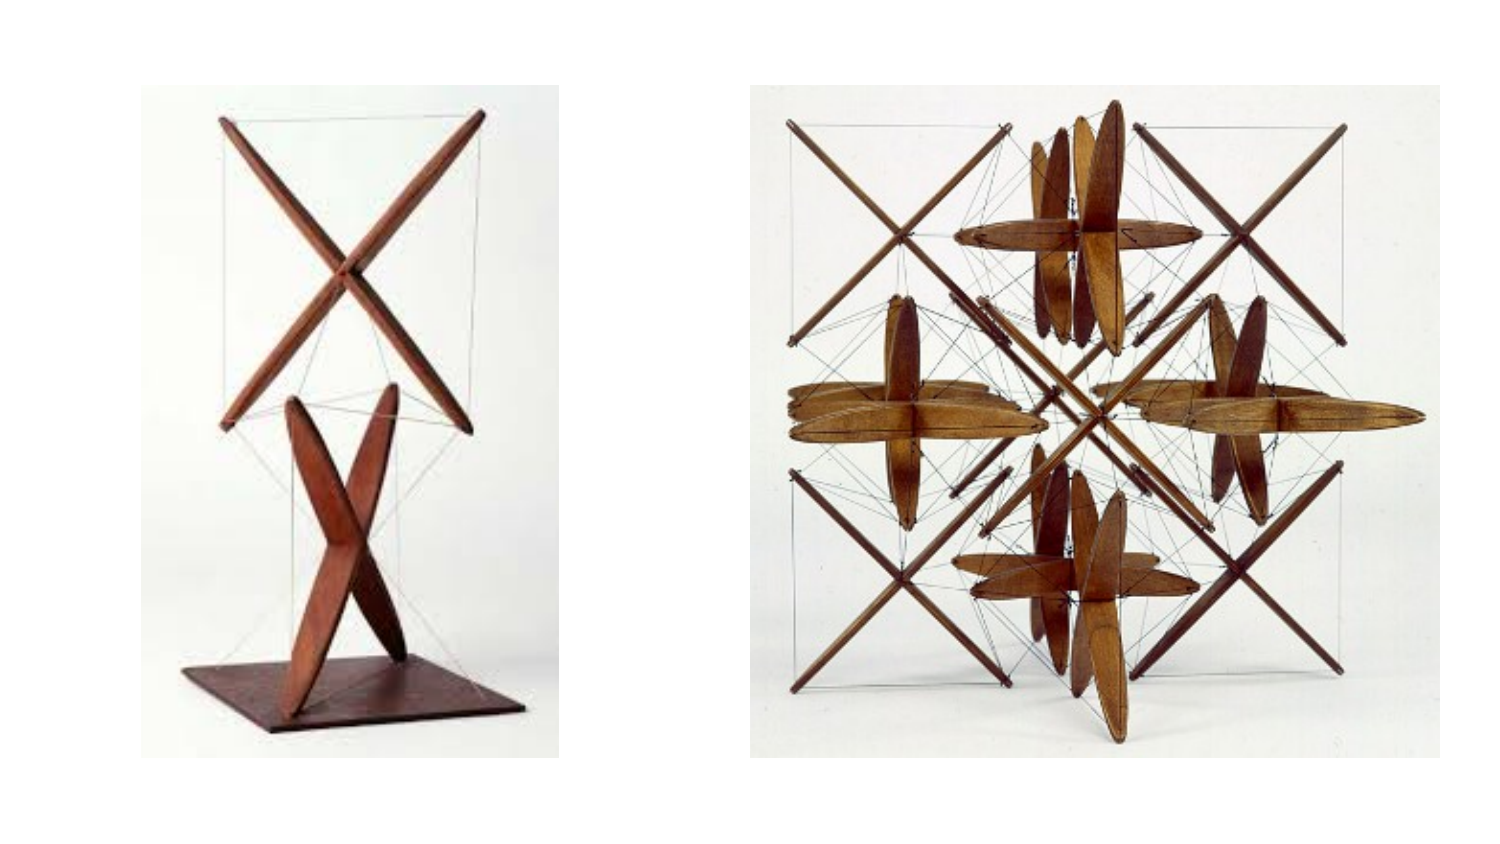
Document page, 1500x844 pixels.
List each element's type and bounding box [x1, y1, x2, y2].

picture [749, 85, 1440, 759]
picture [141, 85, 559, 759]
